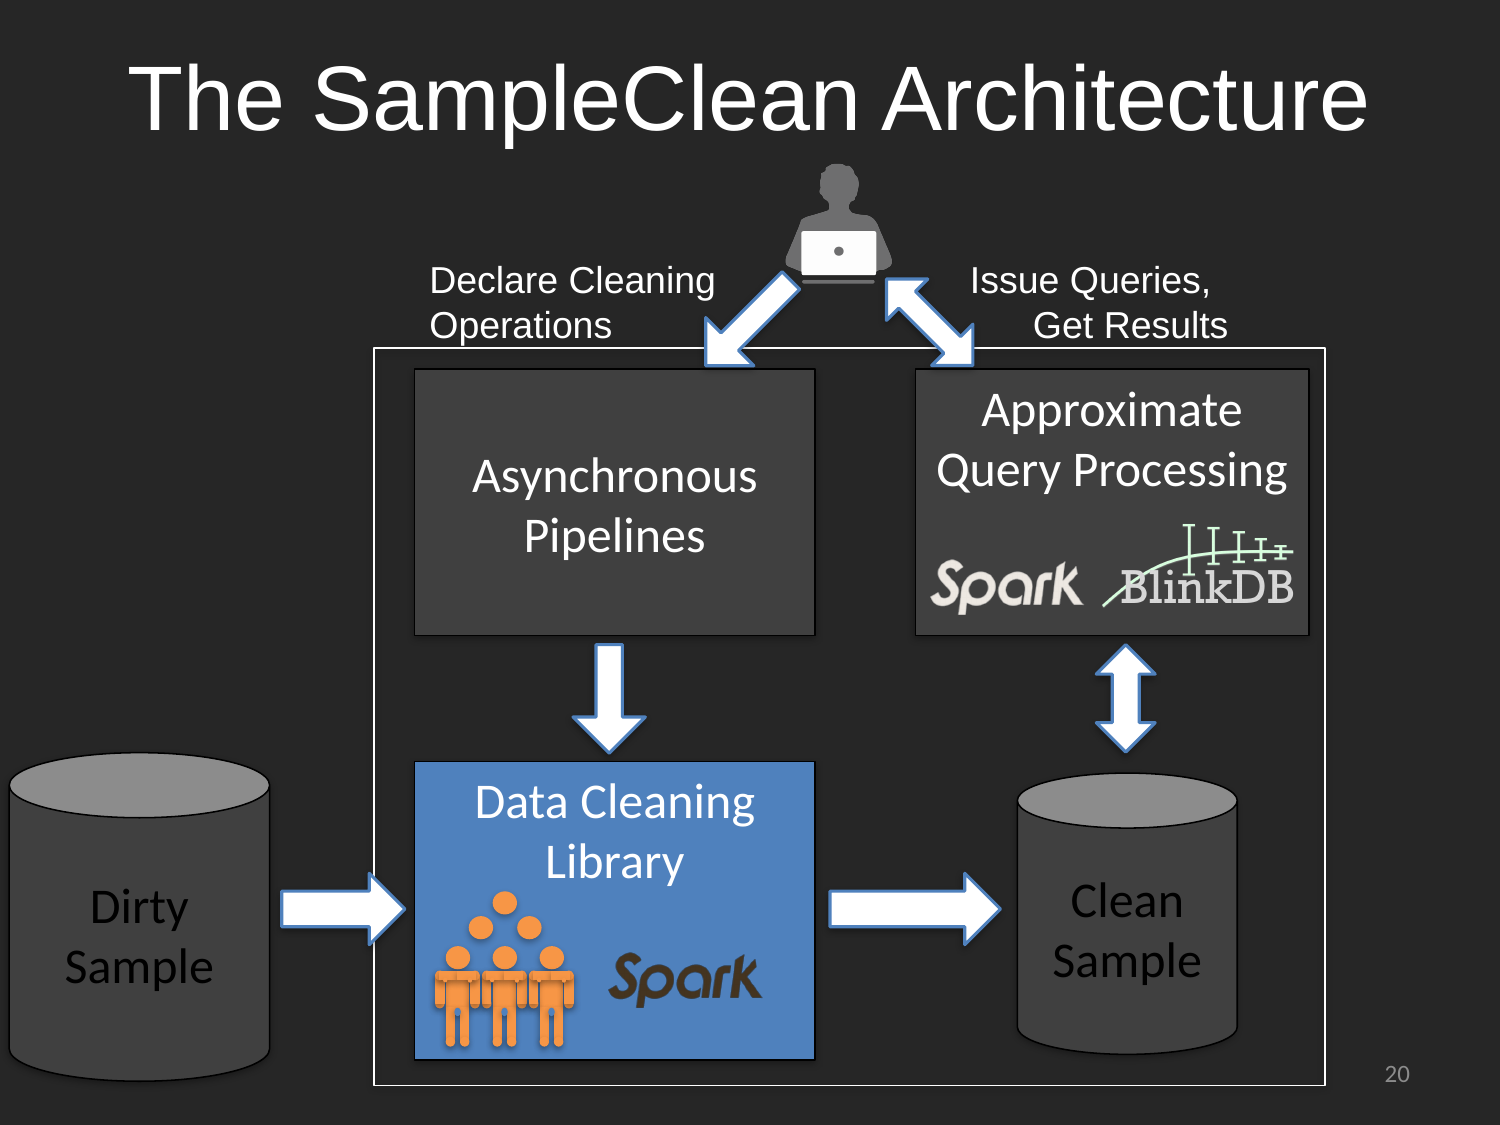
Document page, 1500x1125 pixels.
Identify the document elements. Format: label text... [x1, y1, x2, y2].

picture [608, 916, 784, 1009]
slide_number 20 [1074, 1042, 1425, 1103]
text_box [8, 153, 1326, 1086]
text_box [435, 891, 574, 1047]
title The SampleClean Architecture [75, 0, 1425, 188]
